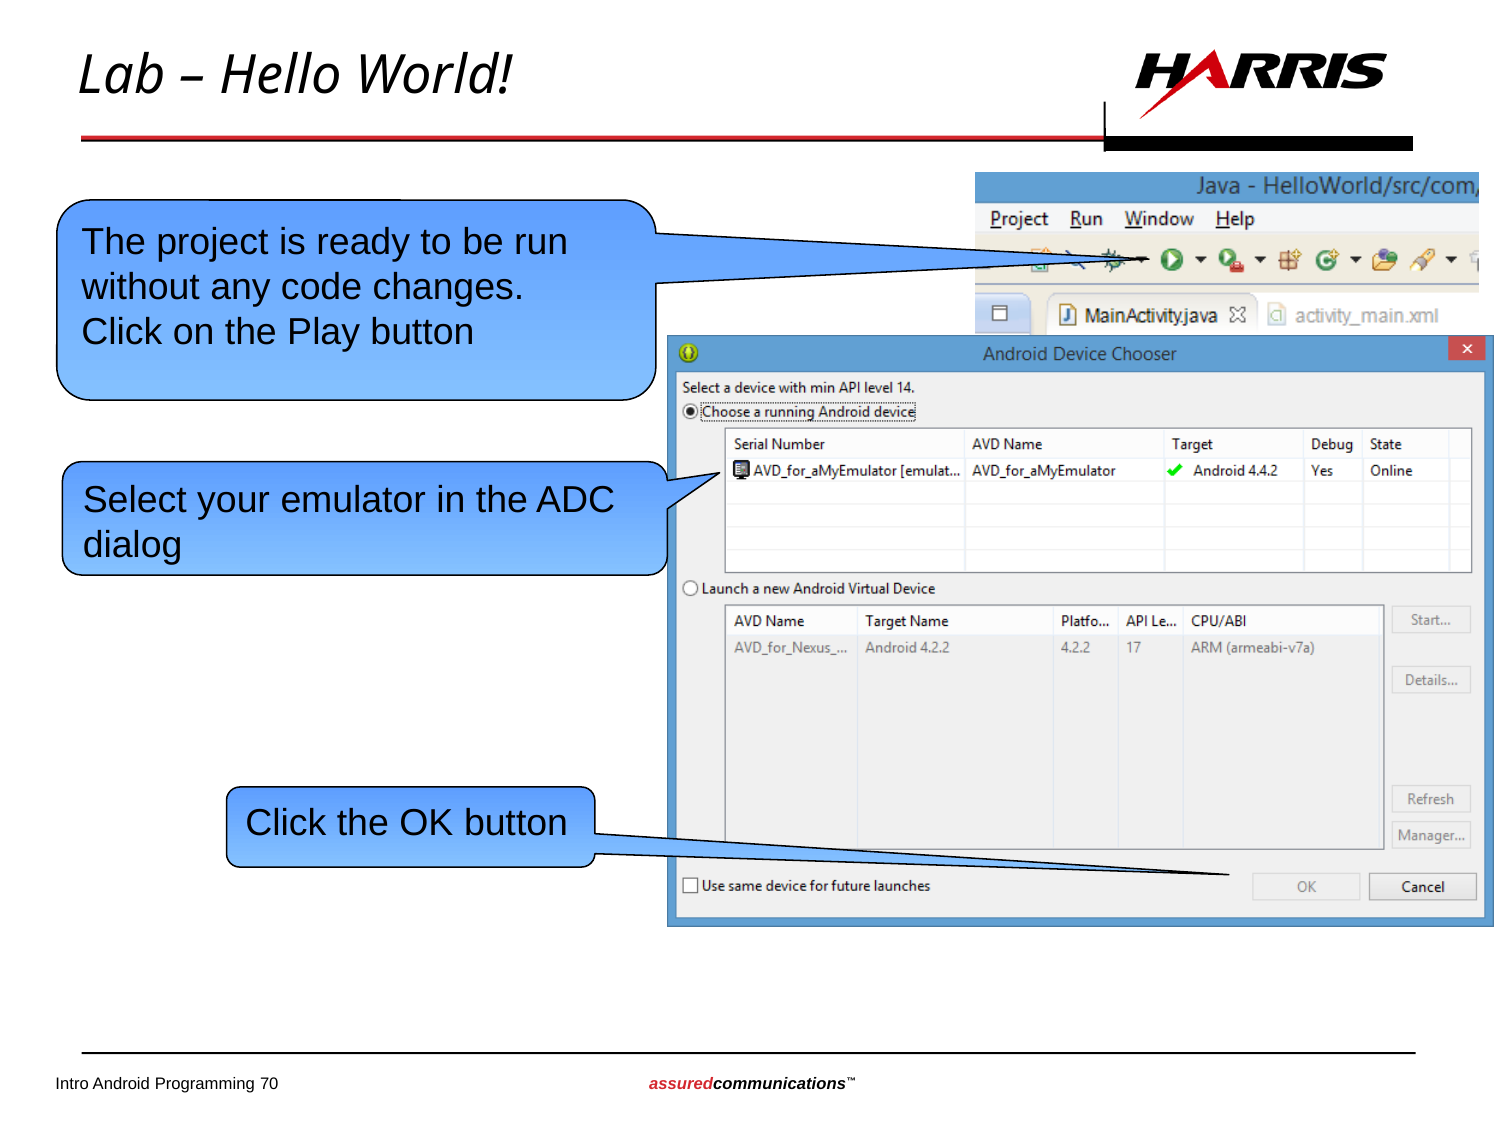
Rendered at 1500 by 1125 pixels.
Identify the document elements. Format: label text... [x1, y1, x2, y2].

picture [1135, 49, 1387, 119]
text_box Click the OK button [226, 786, 662, 868]
text_box Select your emulator in the ADC dialog [62, 461, 662, 576]
title Lab – Hello World! [62, 27, 951, 117]
text_box The project is ready to be run without any code changes. Click on the Play button [56, 199, 969, 401]
picture [667, 172, 1494, 927]
